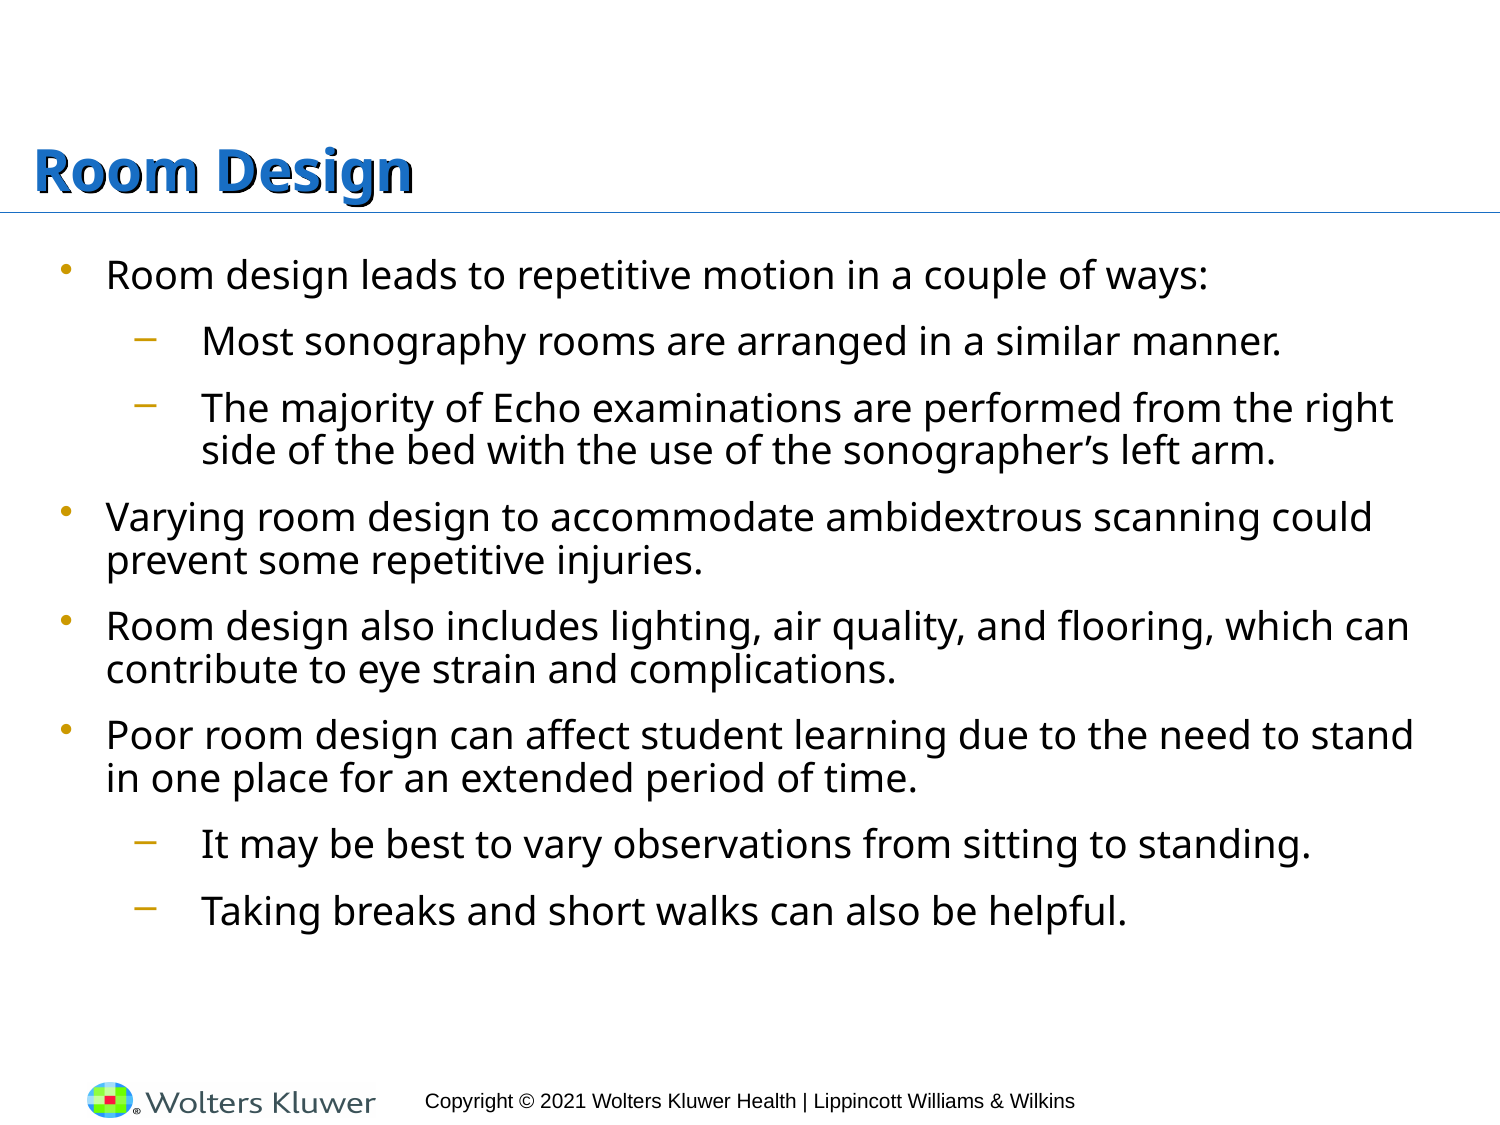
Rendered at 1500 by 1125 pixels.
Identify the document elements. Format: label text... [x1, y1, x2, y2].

title Room Design [31, 139, 1454, 204]
list Room design leads to repetitive motion in a couple of ways: Most sonography rooms are arranged in a similar manner. The majority of Echo examinations are performed from the right side of the bed with the use of the sonographer’s left arm. Varying room design to accommodate ambidextrous scanning could prevent some repetitive injuries. Room design also includes lighting, air quality, and flooring, which can contribute to eye strain and complications. Poor room design can affect student learning due to the need to stand in one place for an extended period of time. It may be best to vary observations from sitting to standing. Taking breaks and short walks can also be helpful. [44, 247, 1458, 1030]
picture [87, 1082, 376, 1118]
